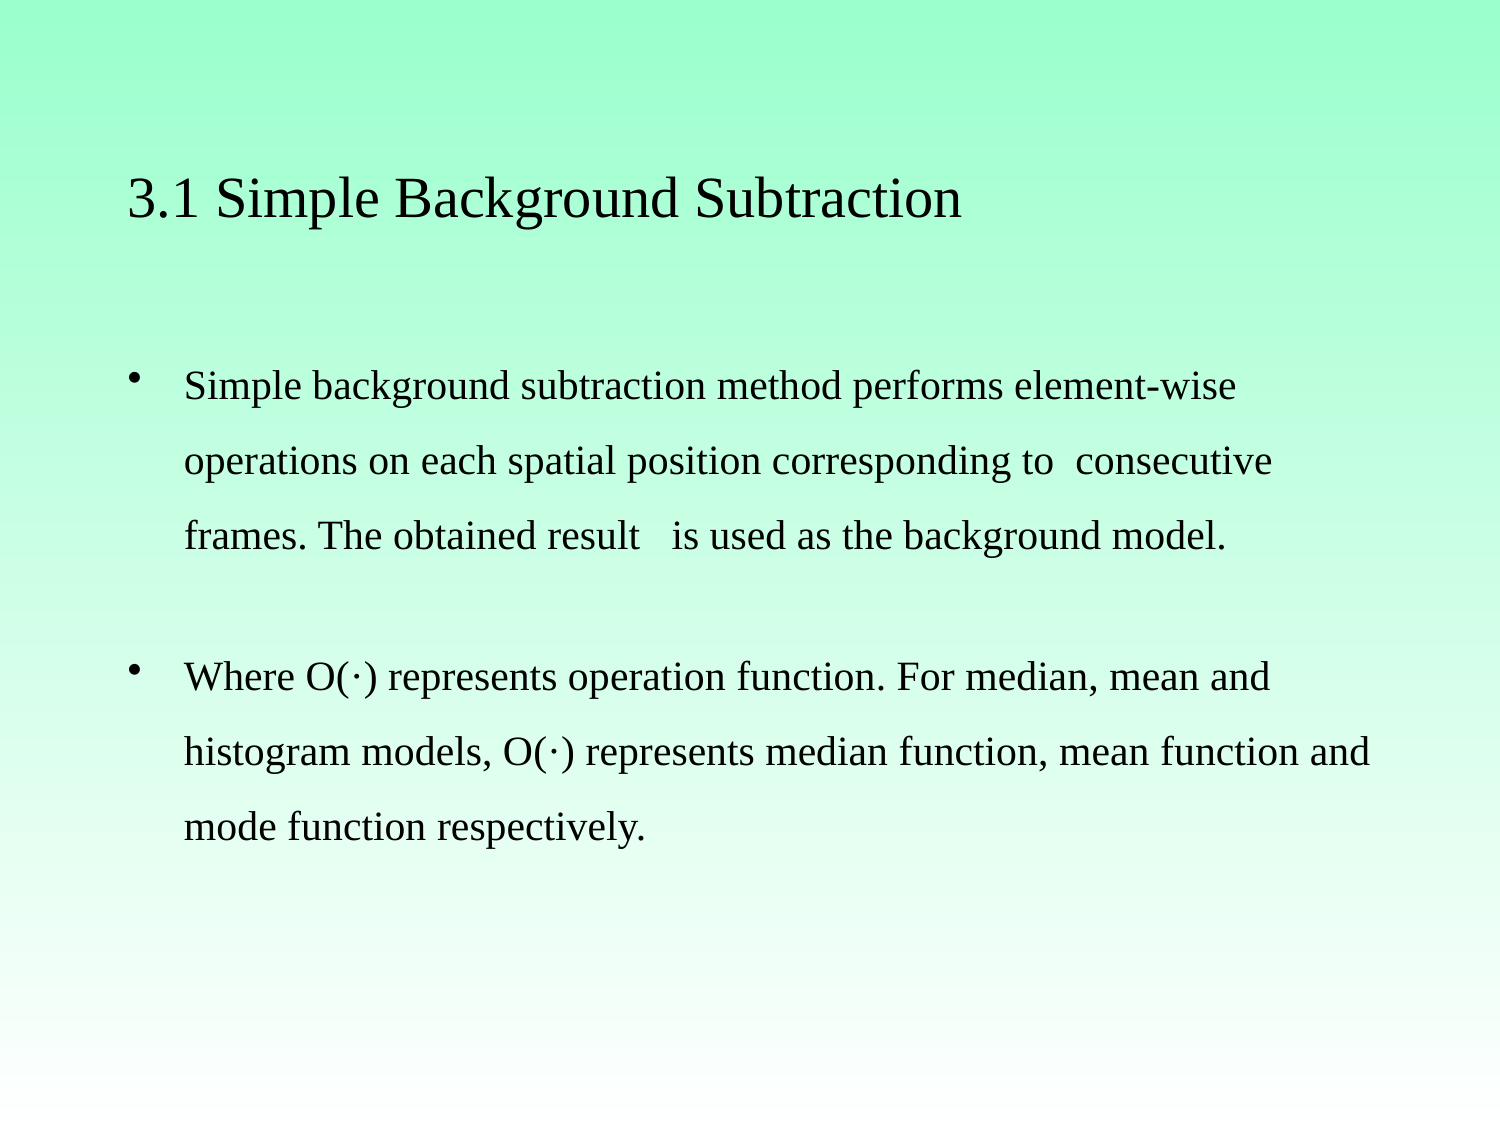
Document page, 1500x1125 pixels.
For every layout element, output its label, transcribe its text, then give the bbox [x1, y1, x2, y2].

title 3.1 Simple Background Subtraction [112, 99, 1388, 288]
